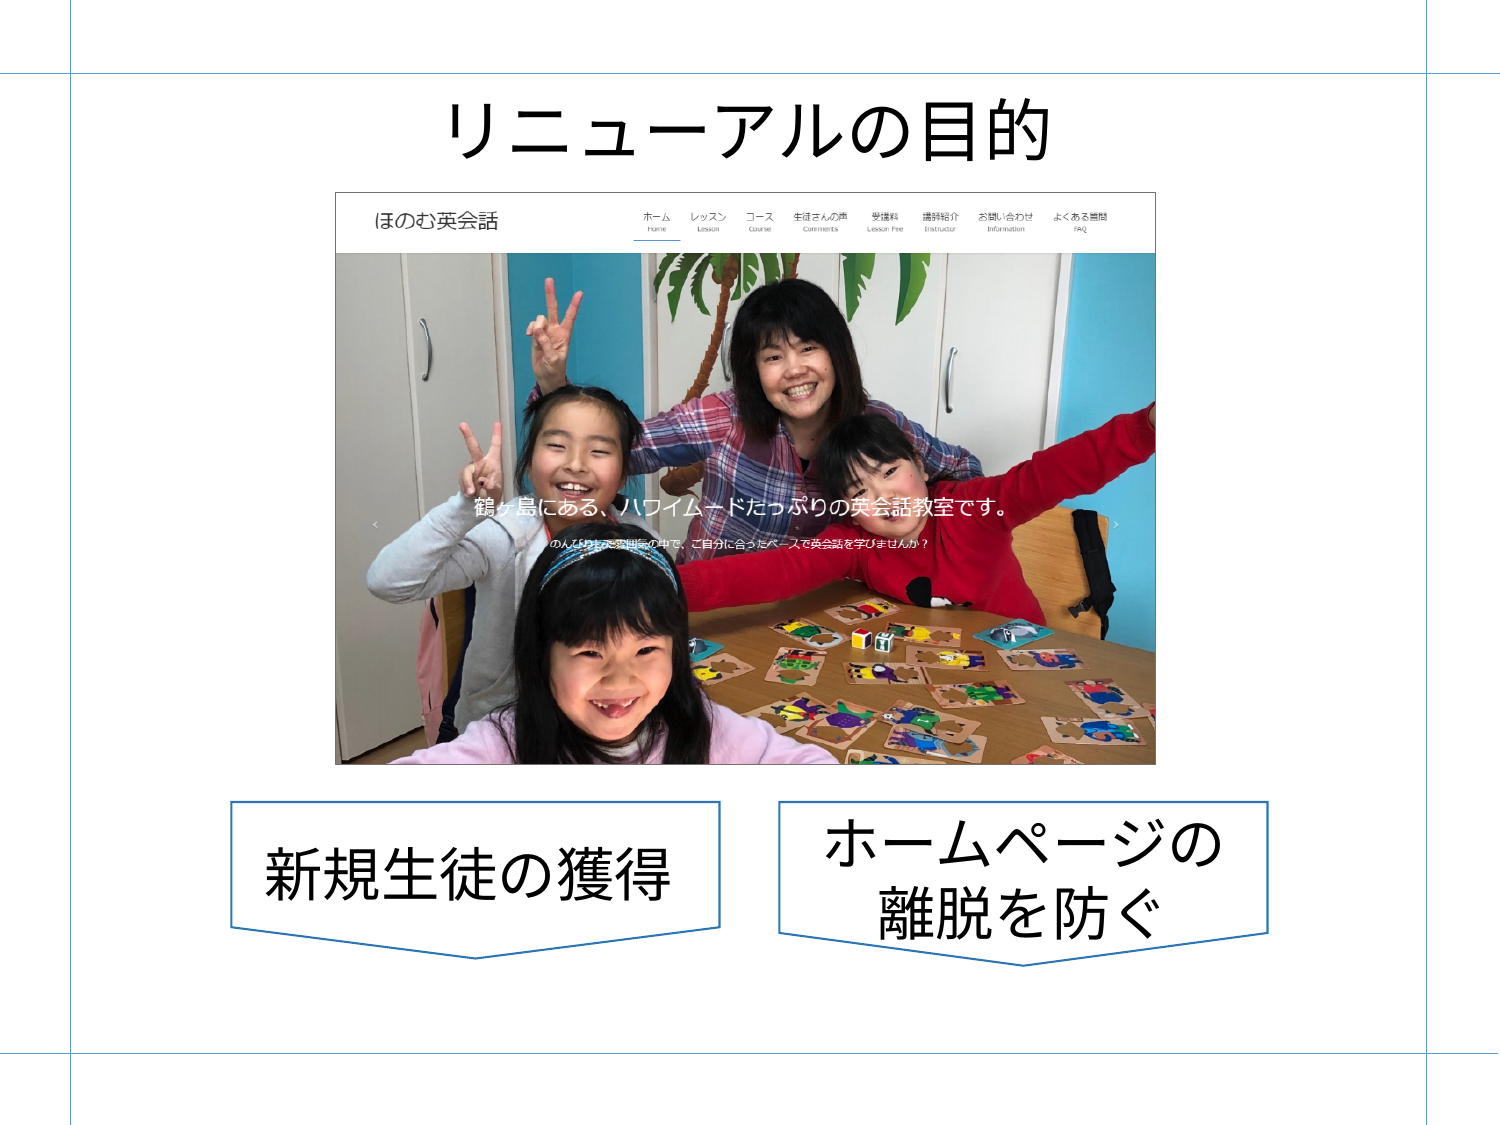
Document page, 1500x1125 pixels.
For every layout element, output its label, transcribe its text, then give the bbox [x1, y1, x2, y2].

title リニューアルの目的 [157, 75, 1334, 193]
list 新規生徒の獲得 [249, 838, 702, 937]
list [335, 191, 1155, 764]
text_box ホームページの 離脱を防ぐ [795, 799, 1252, 955]
text_box [935, 955, 1112, 967]
text_box [1252, 800, 1269, 937]
text_box [778, 800, 795, 937]
text_box [230, 800, 721, 931]
text_box [299, 937, 652, 960]
